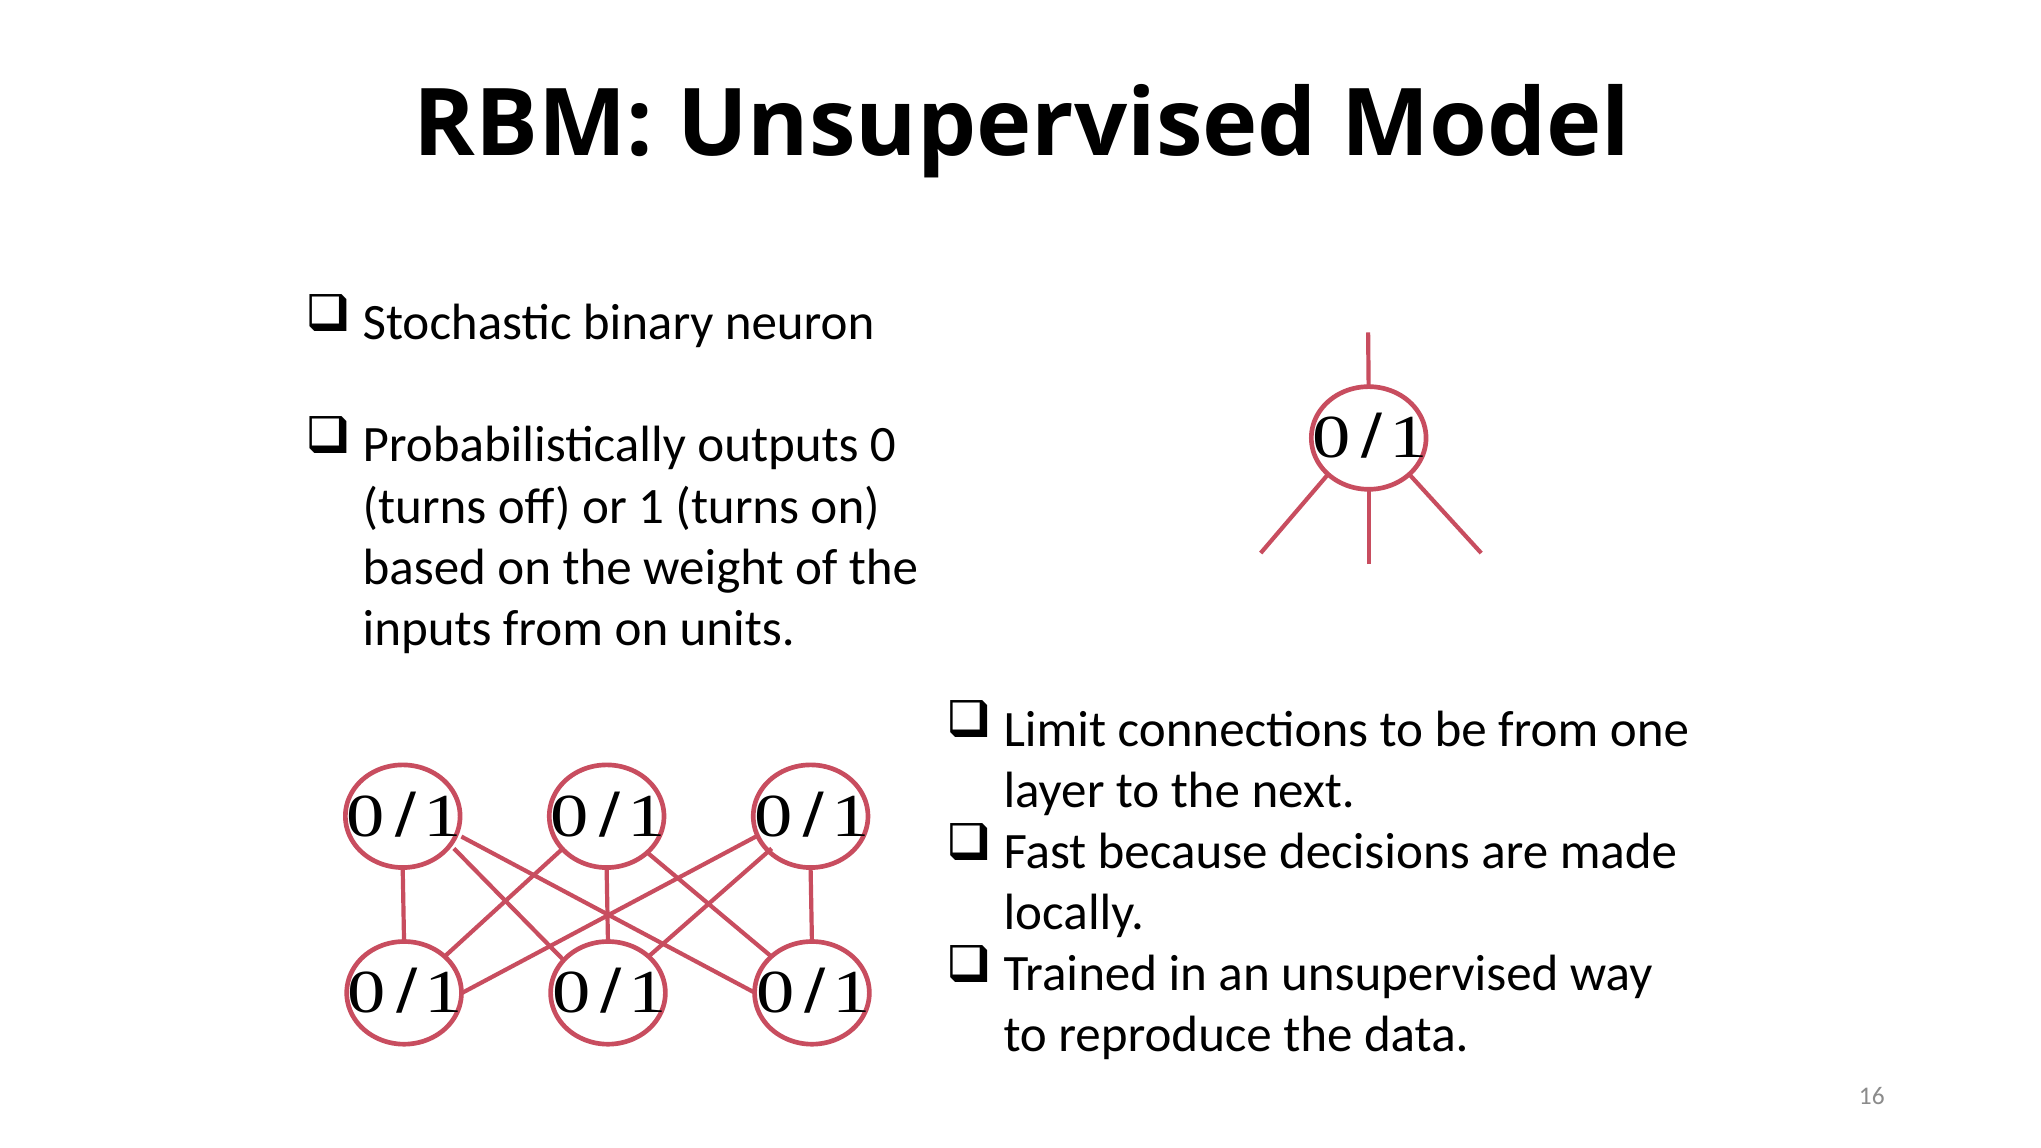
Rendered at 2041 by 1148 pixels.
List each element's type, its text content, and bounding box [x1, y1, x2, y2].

title RBM: Unsupervised Model [142, 14, 1903, 237]
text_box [345, 687, 1709, 1129]
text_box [1260, 332, 1482, 565]
slide_number 16 [1709, 1063, 1900, 1125]
text_box Stochastic binary neuron Probabilistically outputs 0 (turns off) or 1 (turns on) based on the weight of the inputs from on units. [290, 281, 960, 663]
